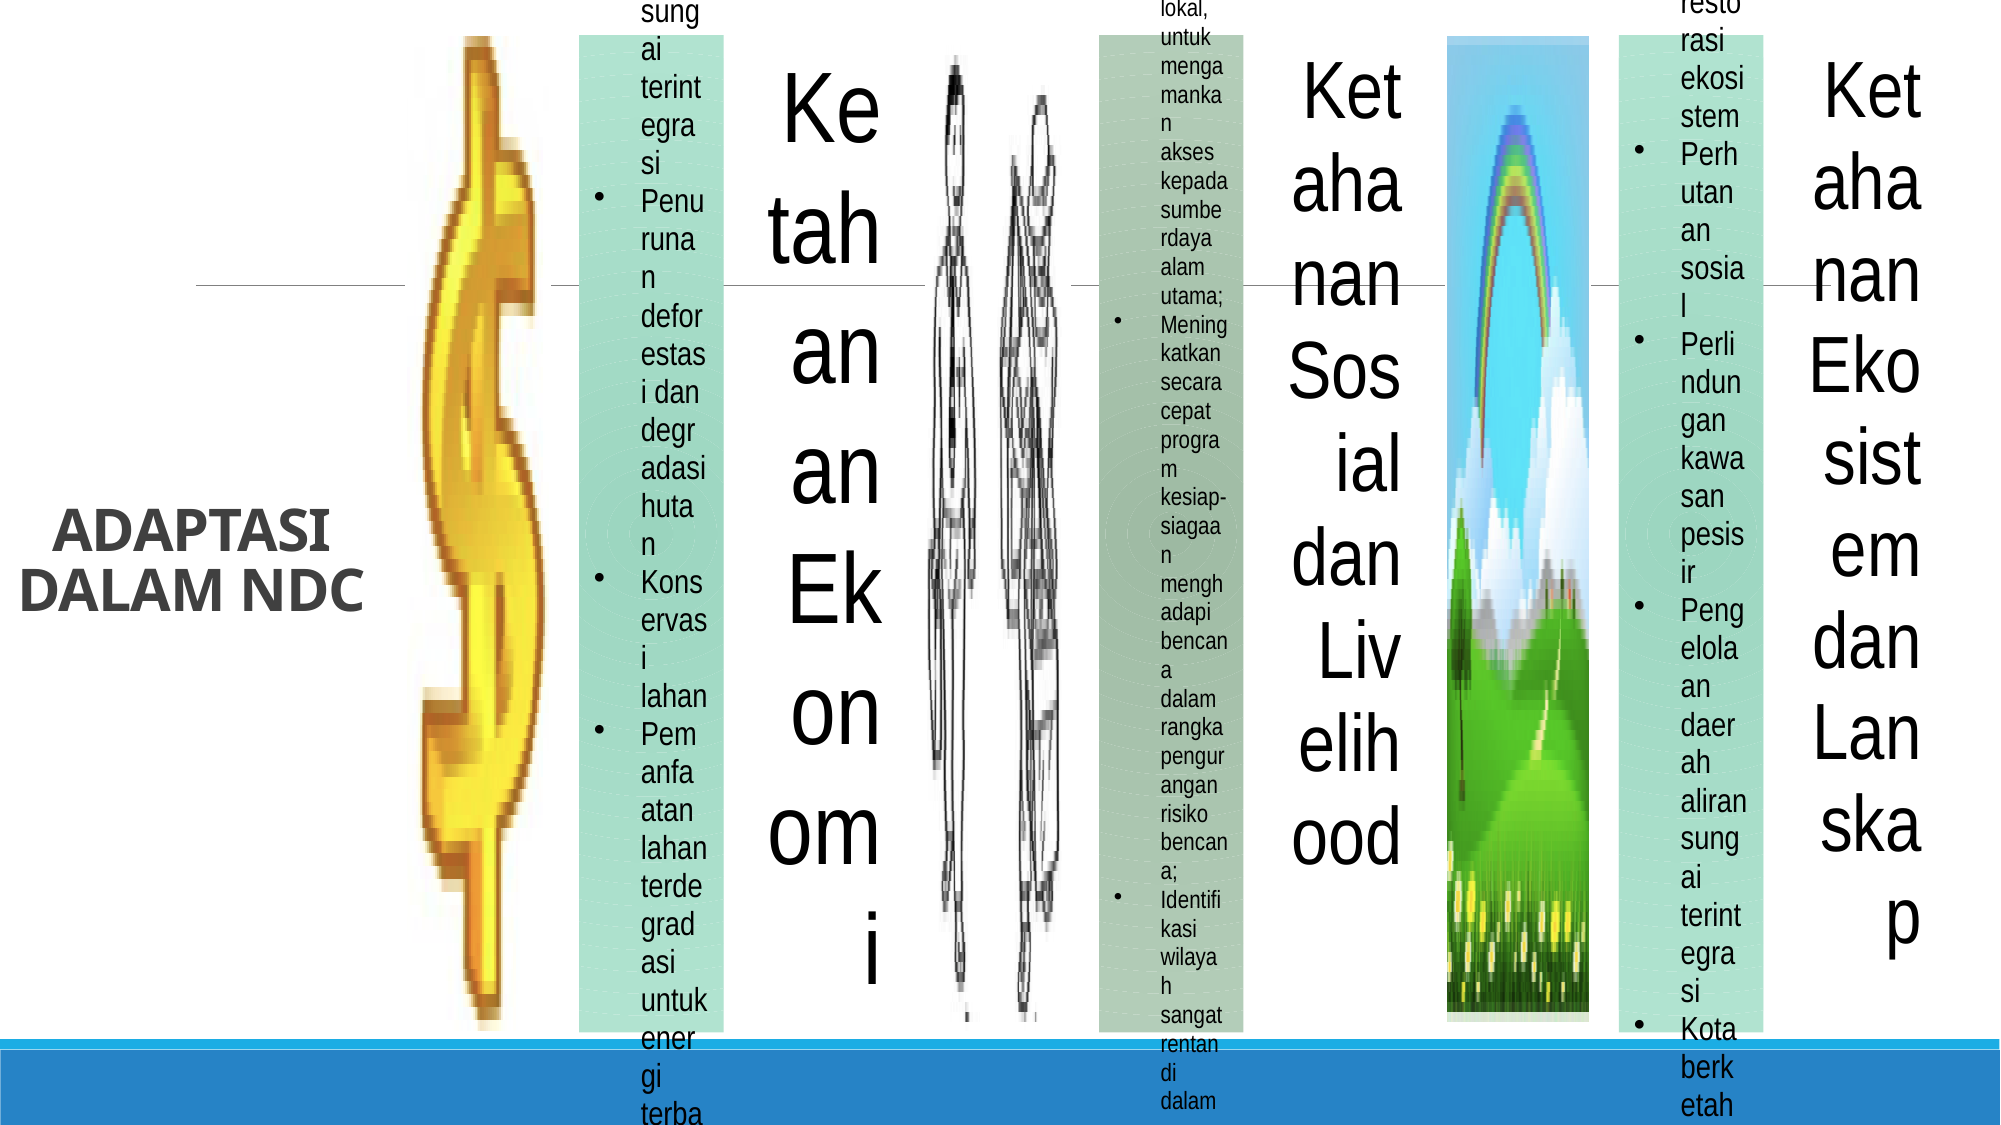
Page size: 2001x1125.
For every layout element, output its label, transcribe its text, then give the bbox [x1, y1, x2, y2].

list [405, 34, 1938, 1033]
title ADAPTASI DALAM NDC [0, 443, 384, 631]
